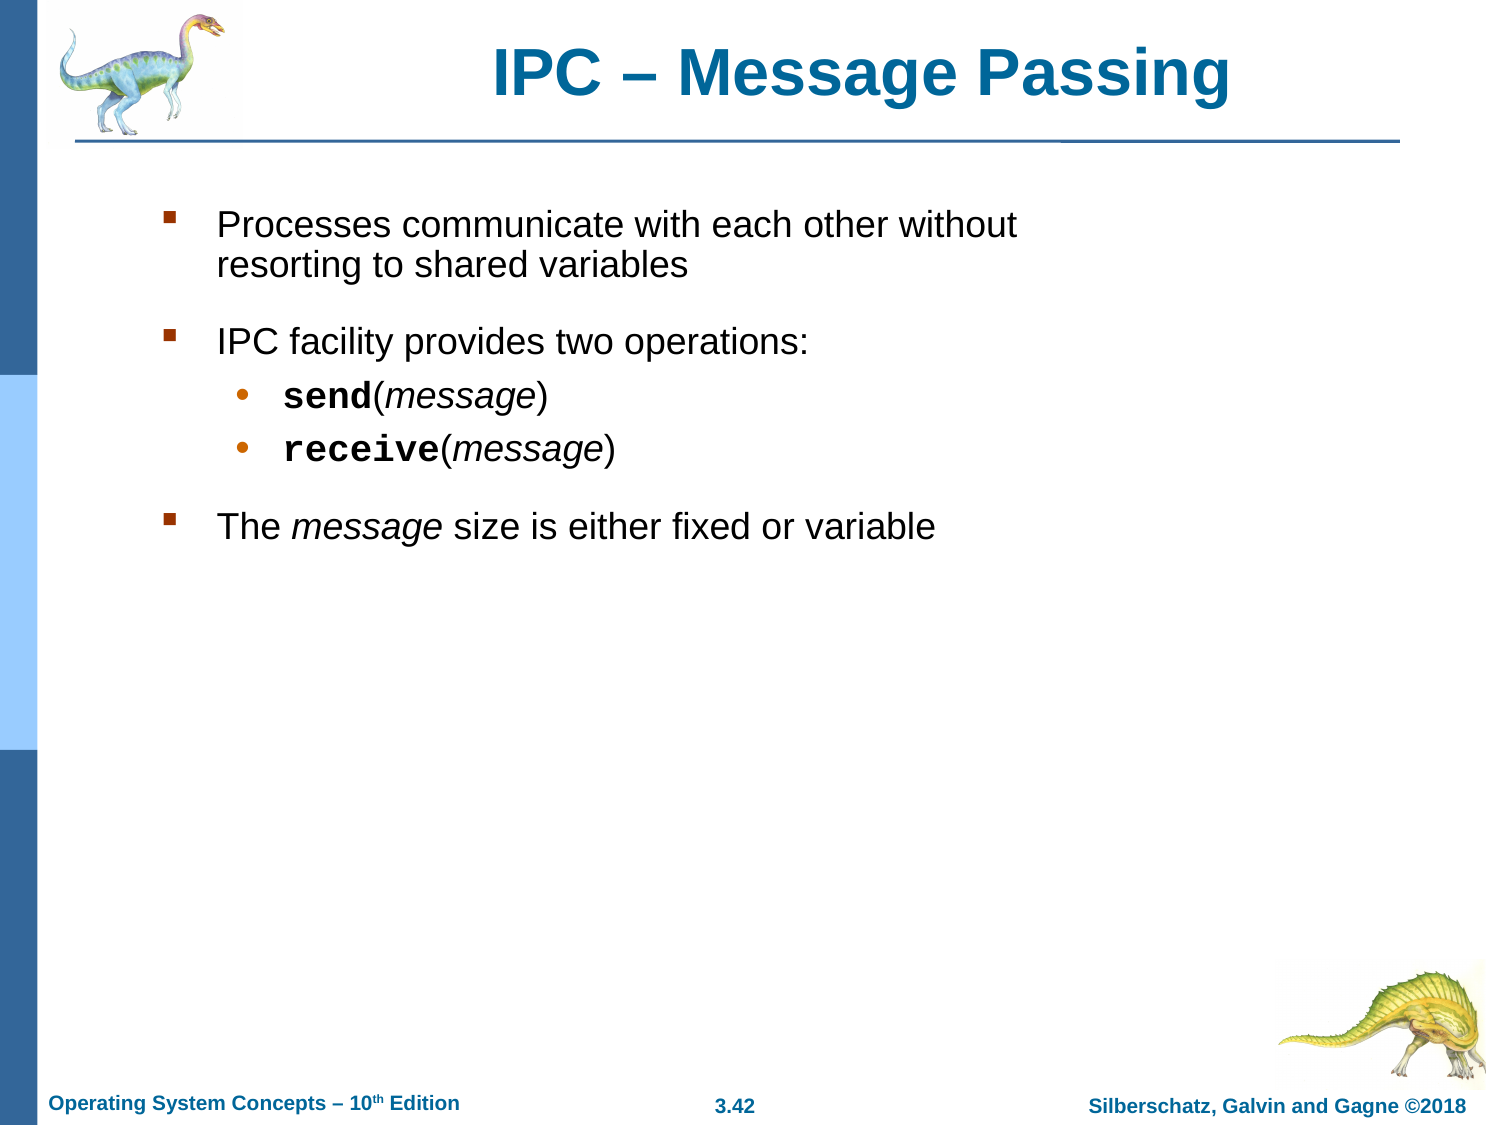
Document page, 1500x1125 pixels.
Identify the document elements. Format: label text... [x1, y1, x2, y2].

title IPC – Message Passing [206, 21, 1500, 117]
picture [1275, 959, 1486, 1090]
picture [46, 0, 243, 149]
list Processes communicate with each other without resorting to shared variables IPC facility provides two operations: send(message) receive(message) The message size is either fixed or variable [145, 197, 1169, 916]
